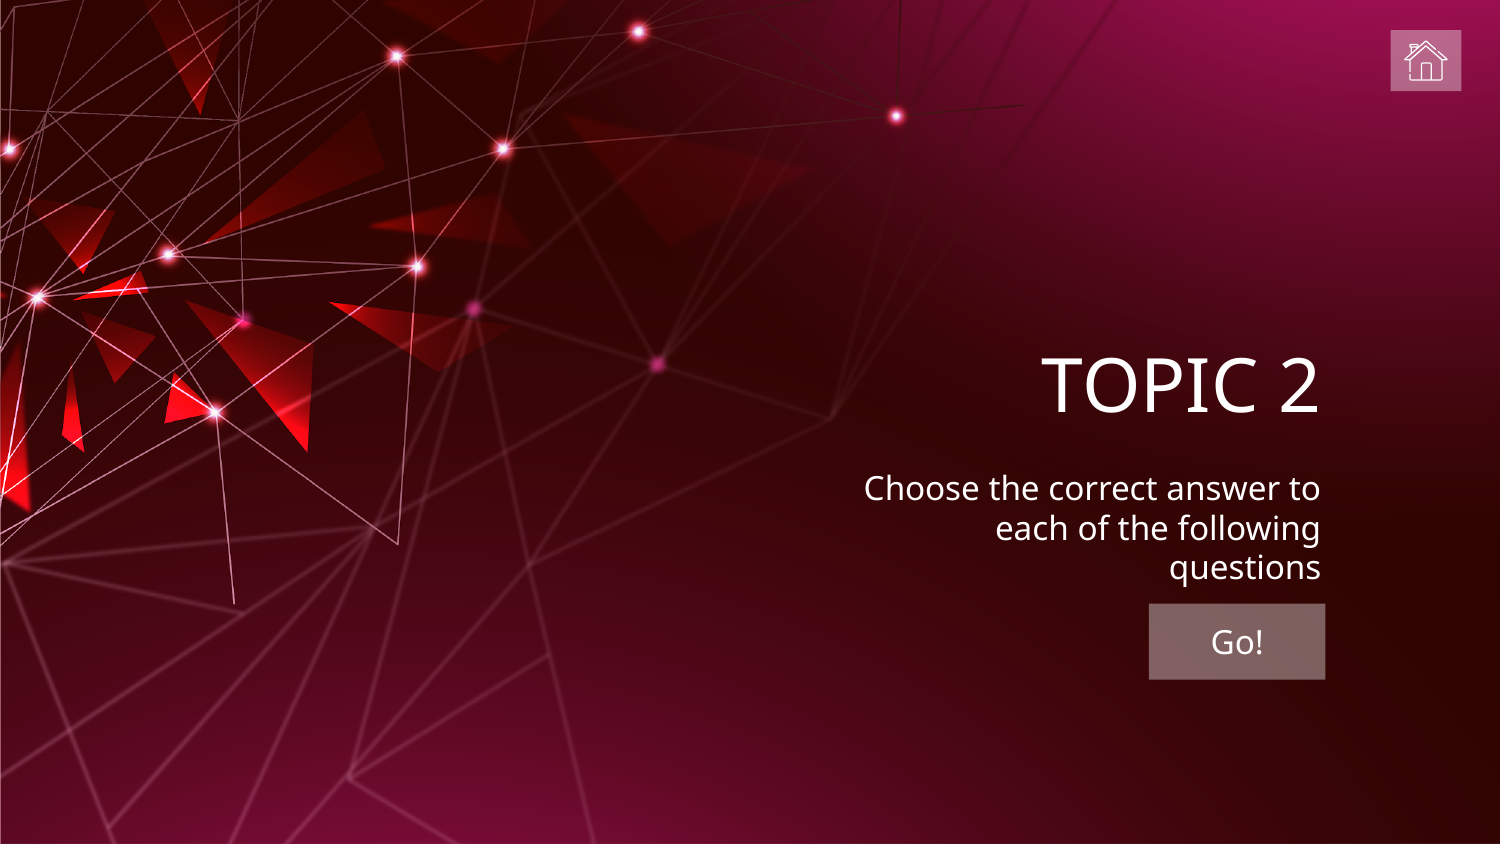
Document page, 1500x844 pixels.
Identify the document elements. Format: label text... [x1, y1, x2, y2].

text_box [1390, 29, 1462, 92]
subtitle Choose the correct answer to each of the following questions [845, 451, 1337, 604]
title TOPIC 2 [739, 313, 1337, 452]
picture [0, 0, 1500, 844]
subtitle Go! [1170, 613, 1304, 670]
text_box [1148, 603, 1326, 680]
